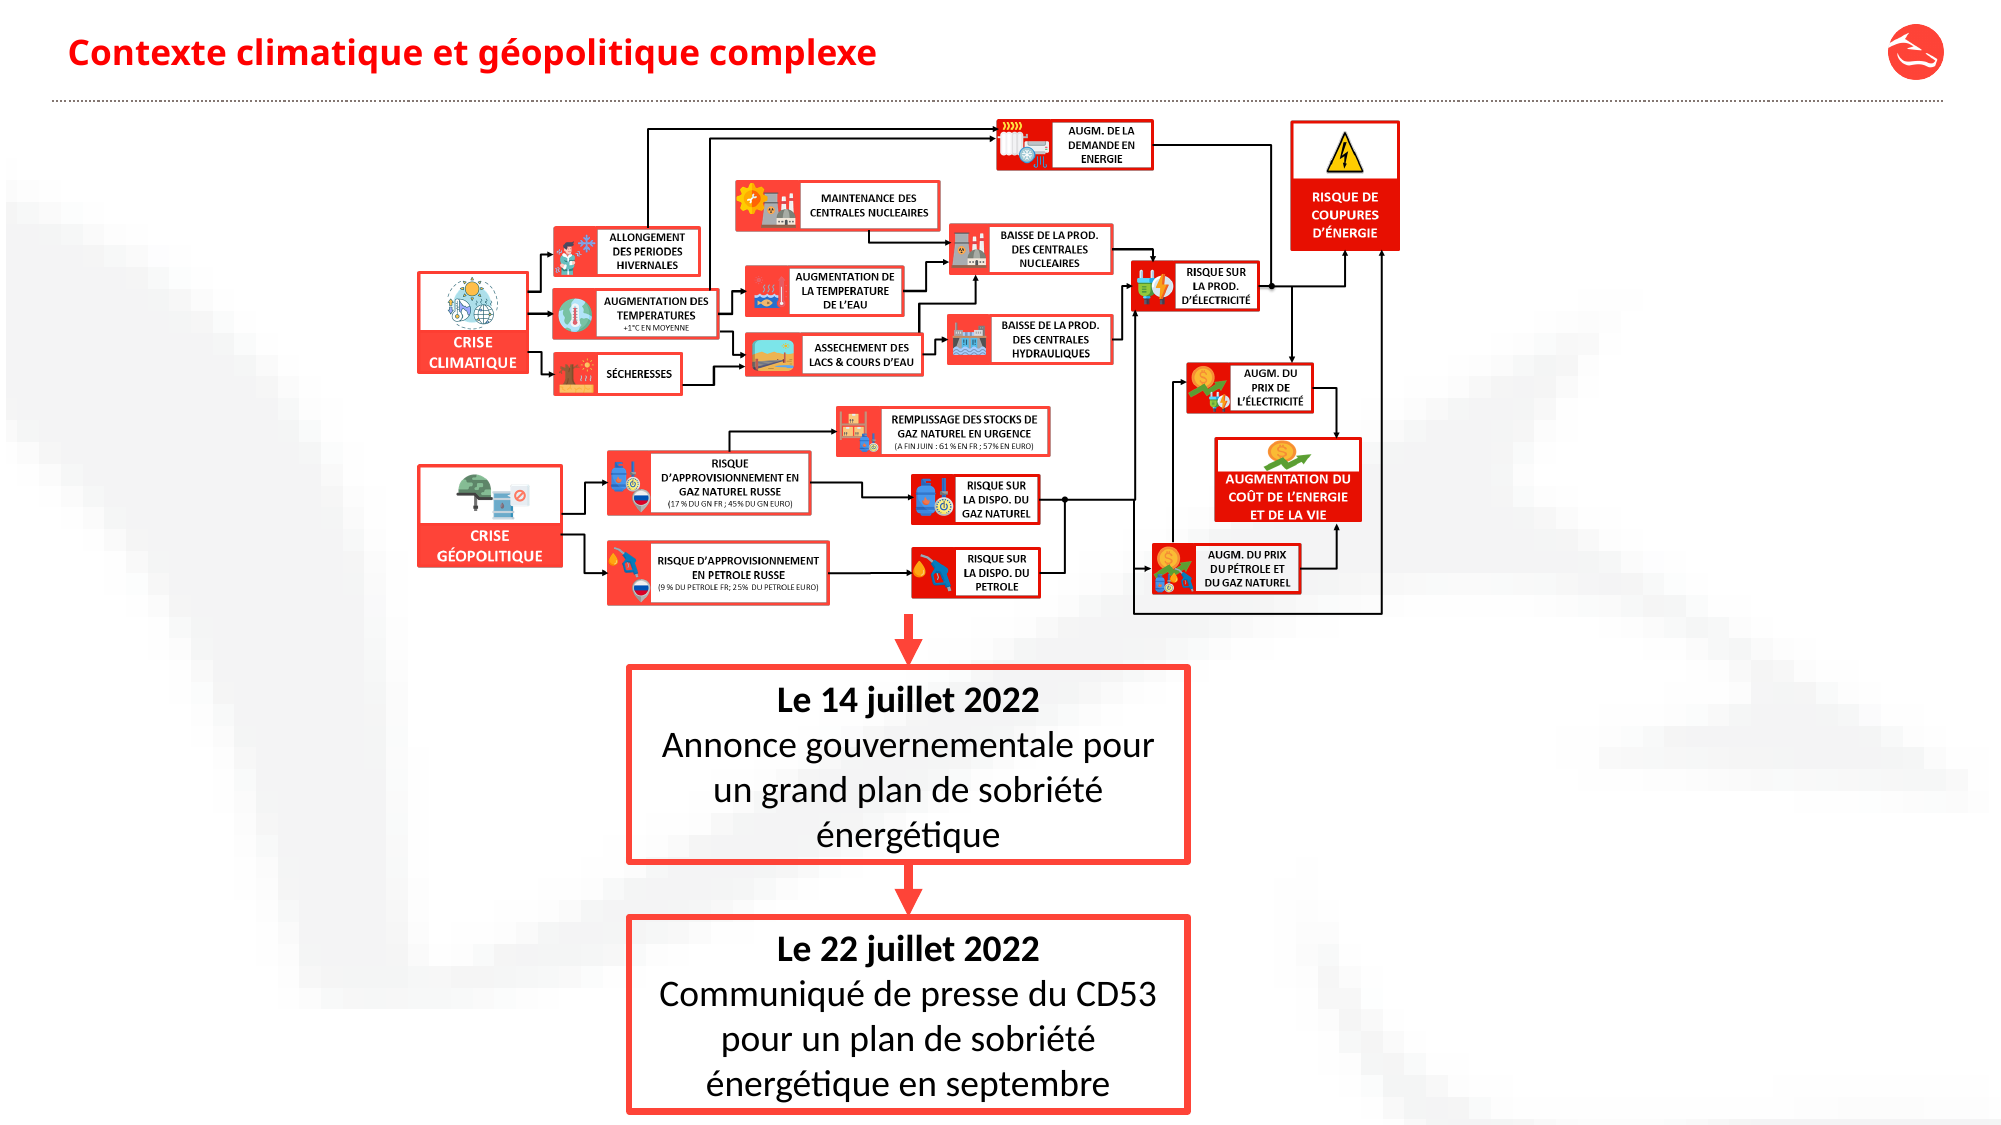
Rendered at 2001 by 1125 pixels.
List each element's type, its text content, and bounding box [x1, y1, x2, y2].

picture [1888, 24, 1944, 80]
title Contexte climatique et géopolitique complexe [52, 27, 1870, 81]
picture [417, 119, 1400, 615]
text_box Le 22 juillet 2022 Communiqué de presse du CD53 pour un plan de sobriété énergétique en septembre [629, 916, 1188, 1112]
text_box Le 14 juillet 2022 Annonce gouvernementale pour un grand plan de sobriété énergétique [629, 667, 1188, 862]
